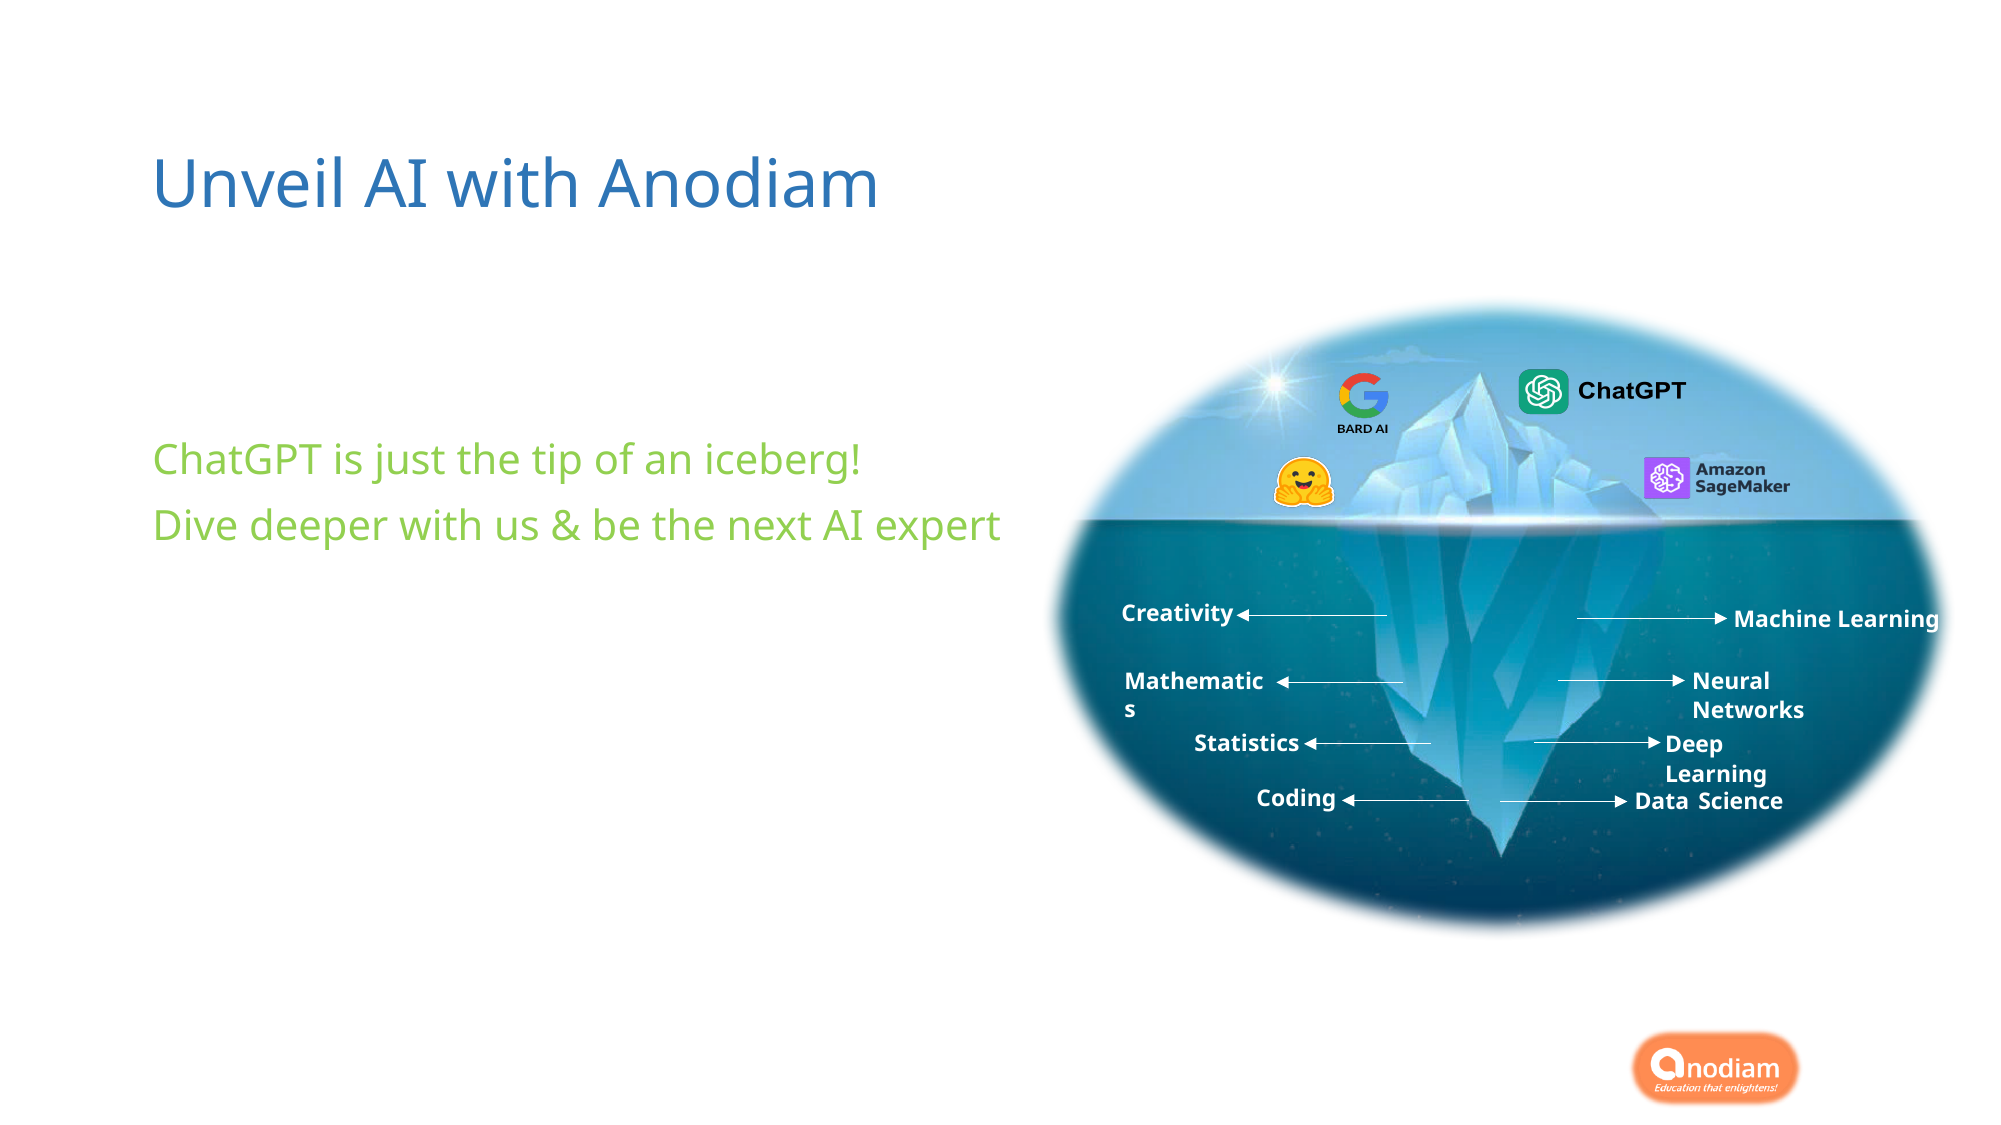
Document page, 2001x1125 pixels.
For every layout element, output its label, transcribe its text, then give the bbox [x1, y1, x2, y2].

title Unveil AI with Anodiam [135, 77, 1861, 295]
picture [1625, 1025, 1806, 1111]
picture [1266, 448, 1343, 516]
picture [1621, 435, 1813, 521]
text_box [1041, 294, 1971, 942]
picture [1295, 369, 1430, 437]
picture [1507, 361, 1696, 421]
list ChatGPT is just the tip of an iceberg! Dive deeper with us & be the next AI expert [137, 431, 1863, 1125]
